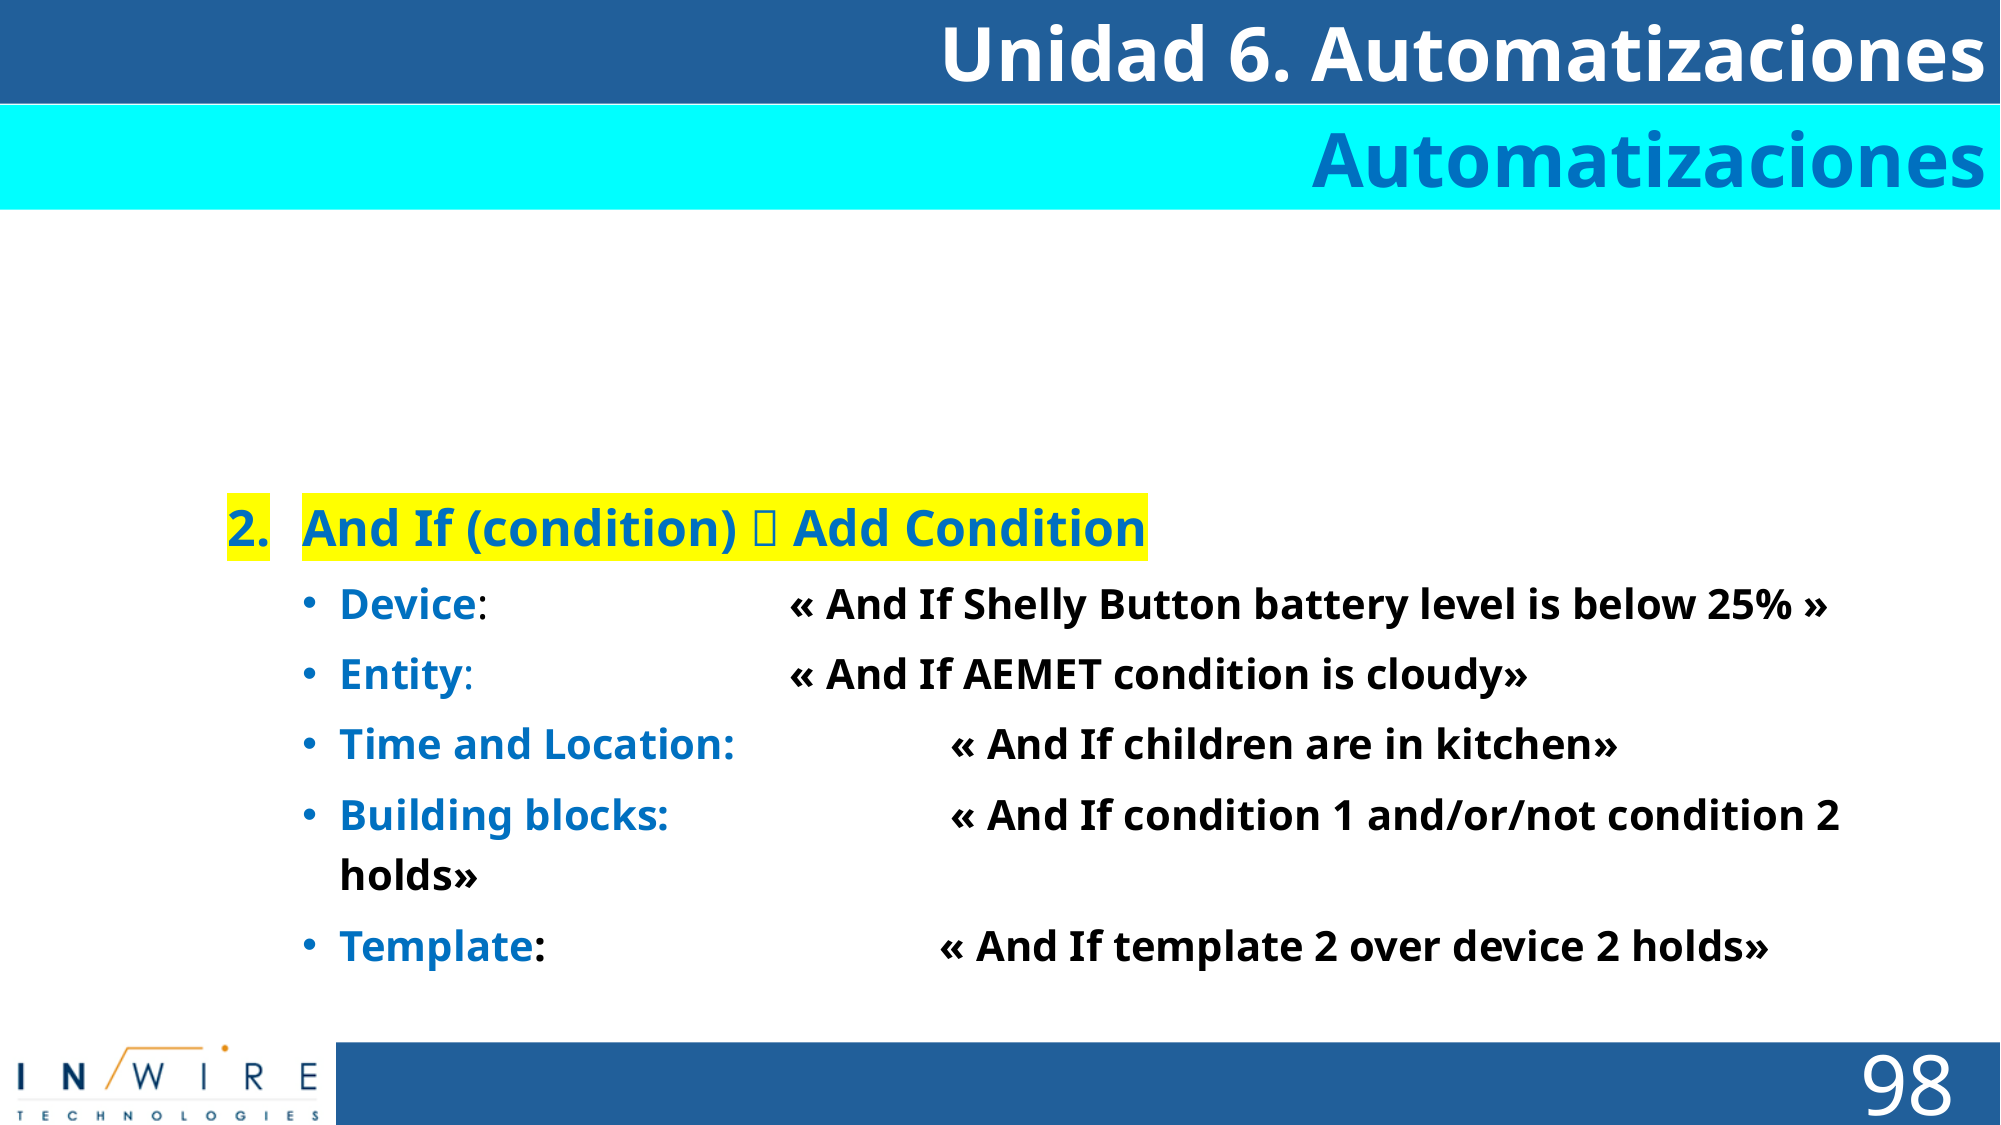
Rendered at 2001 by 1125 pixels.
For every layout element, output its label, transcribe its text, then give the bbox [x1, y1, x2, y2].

list Settings  Automations & Scenes  Automations  CREATE AUTOMATION  Create new Automation And If (condition)  Add Condition Device: « And If Shelly Button battery level is below 25% » Entity: « And If AEMET condition is cloudy» Time and Location: « And If children are in kitchen» Building blocks: « And If condition 1 and/or/not condition 2 holds» Template: « And If template 2 over device 2 holds» [137, 299, 1863, 1014]
text_box Unidad 6. Automatizaciones [0, 0, 2000, 104]
text_box Automatizaciones [0, 104, 2000, 210]
picture [0, 1037, 336, 1125]
